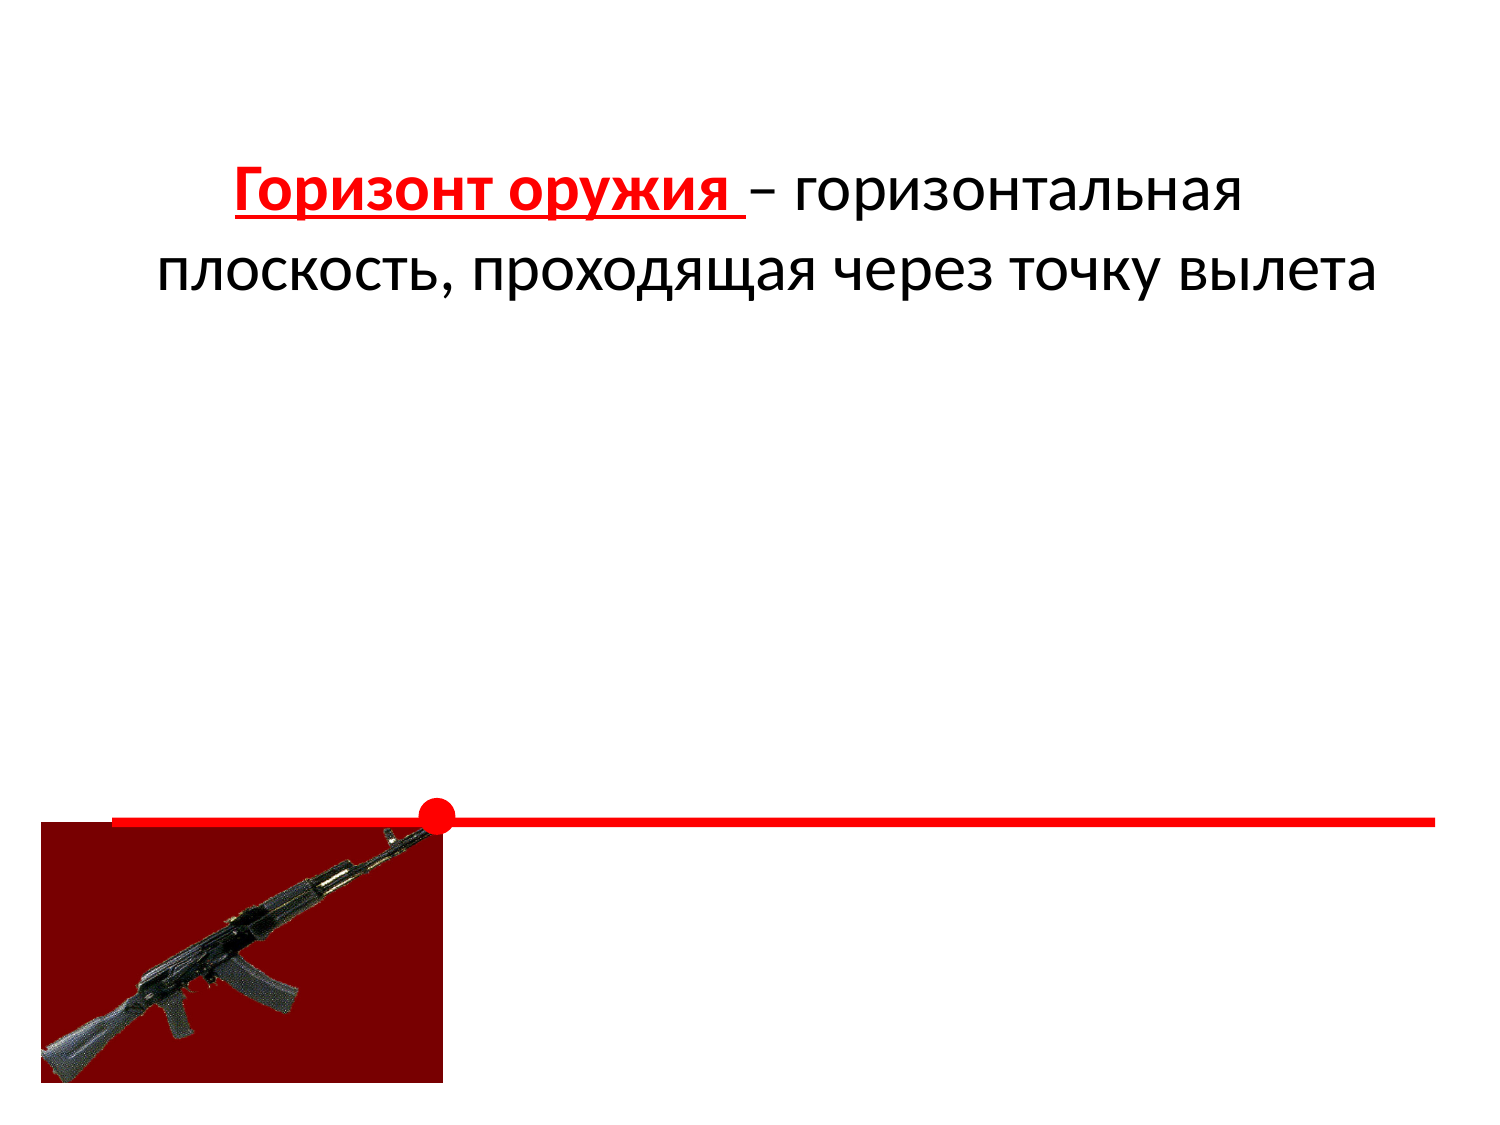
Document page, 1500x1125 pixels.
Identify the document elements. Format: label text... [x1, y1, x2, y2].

text_box [419, 798, 455, 830]
text_box Горизонт оружия – горизонтальная плоскость, проходящая через точку вылета [64, 42, 1415, 516]
picture [40, 822, 444, 1083]
